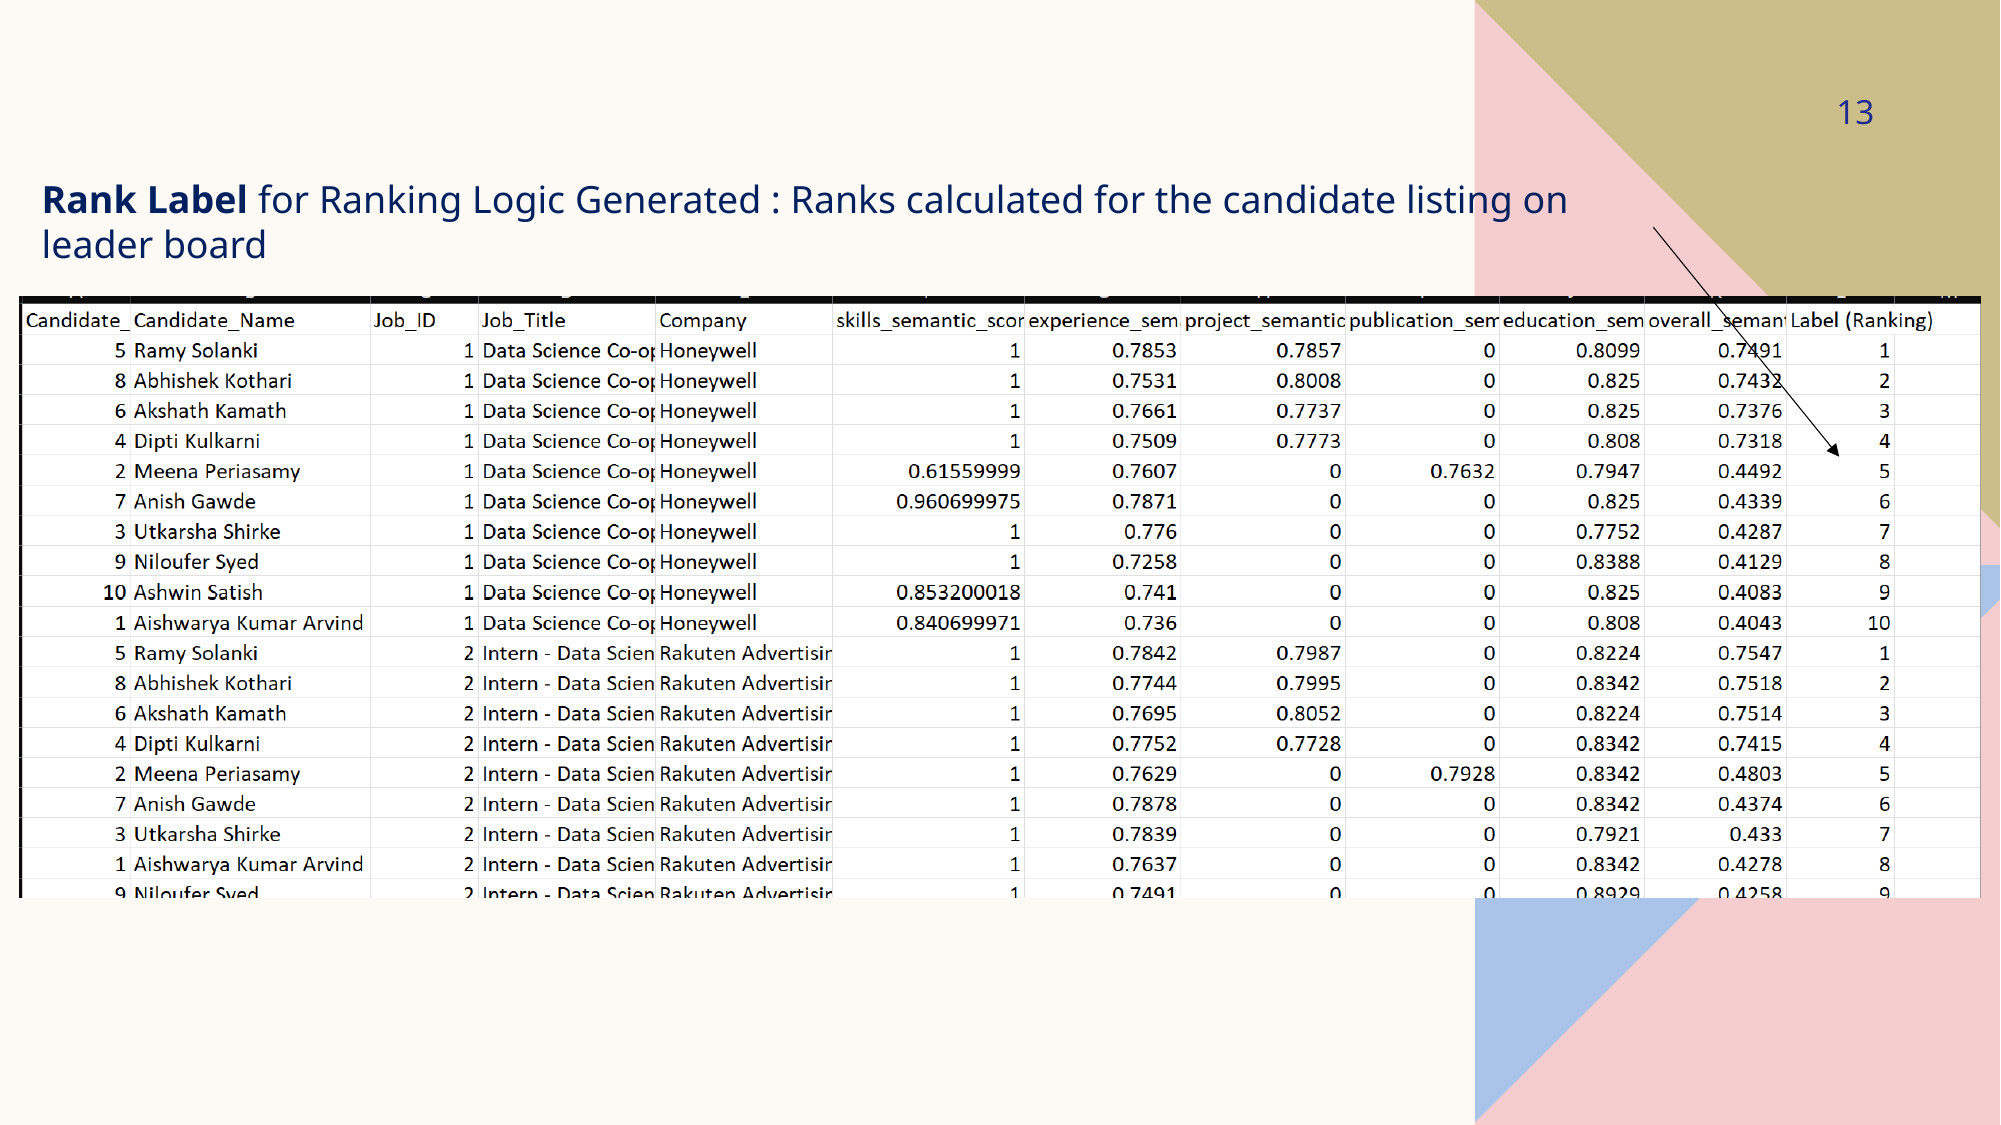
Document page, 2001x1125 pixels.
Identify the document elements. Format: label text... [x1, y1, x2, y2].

slide_number 13 [1712, 75, 1875, 153]
picture [19, 296, 1981, 898]
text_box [1653, 227, 1840, 457]
text_box Rank Label for Ranking Logic Generated : Ranks calculated for the candidate listing on leader board [26, 168, 1690, 274]
